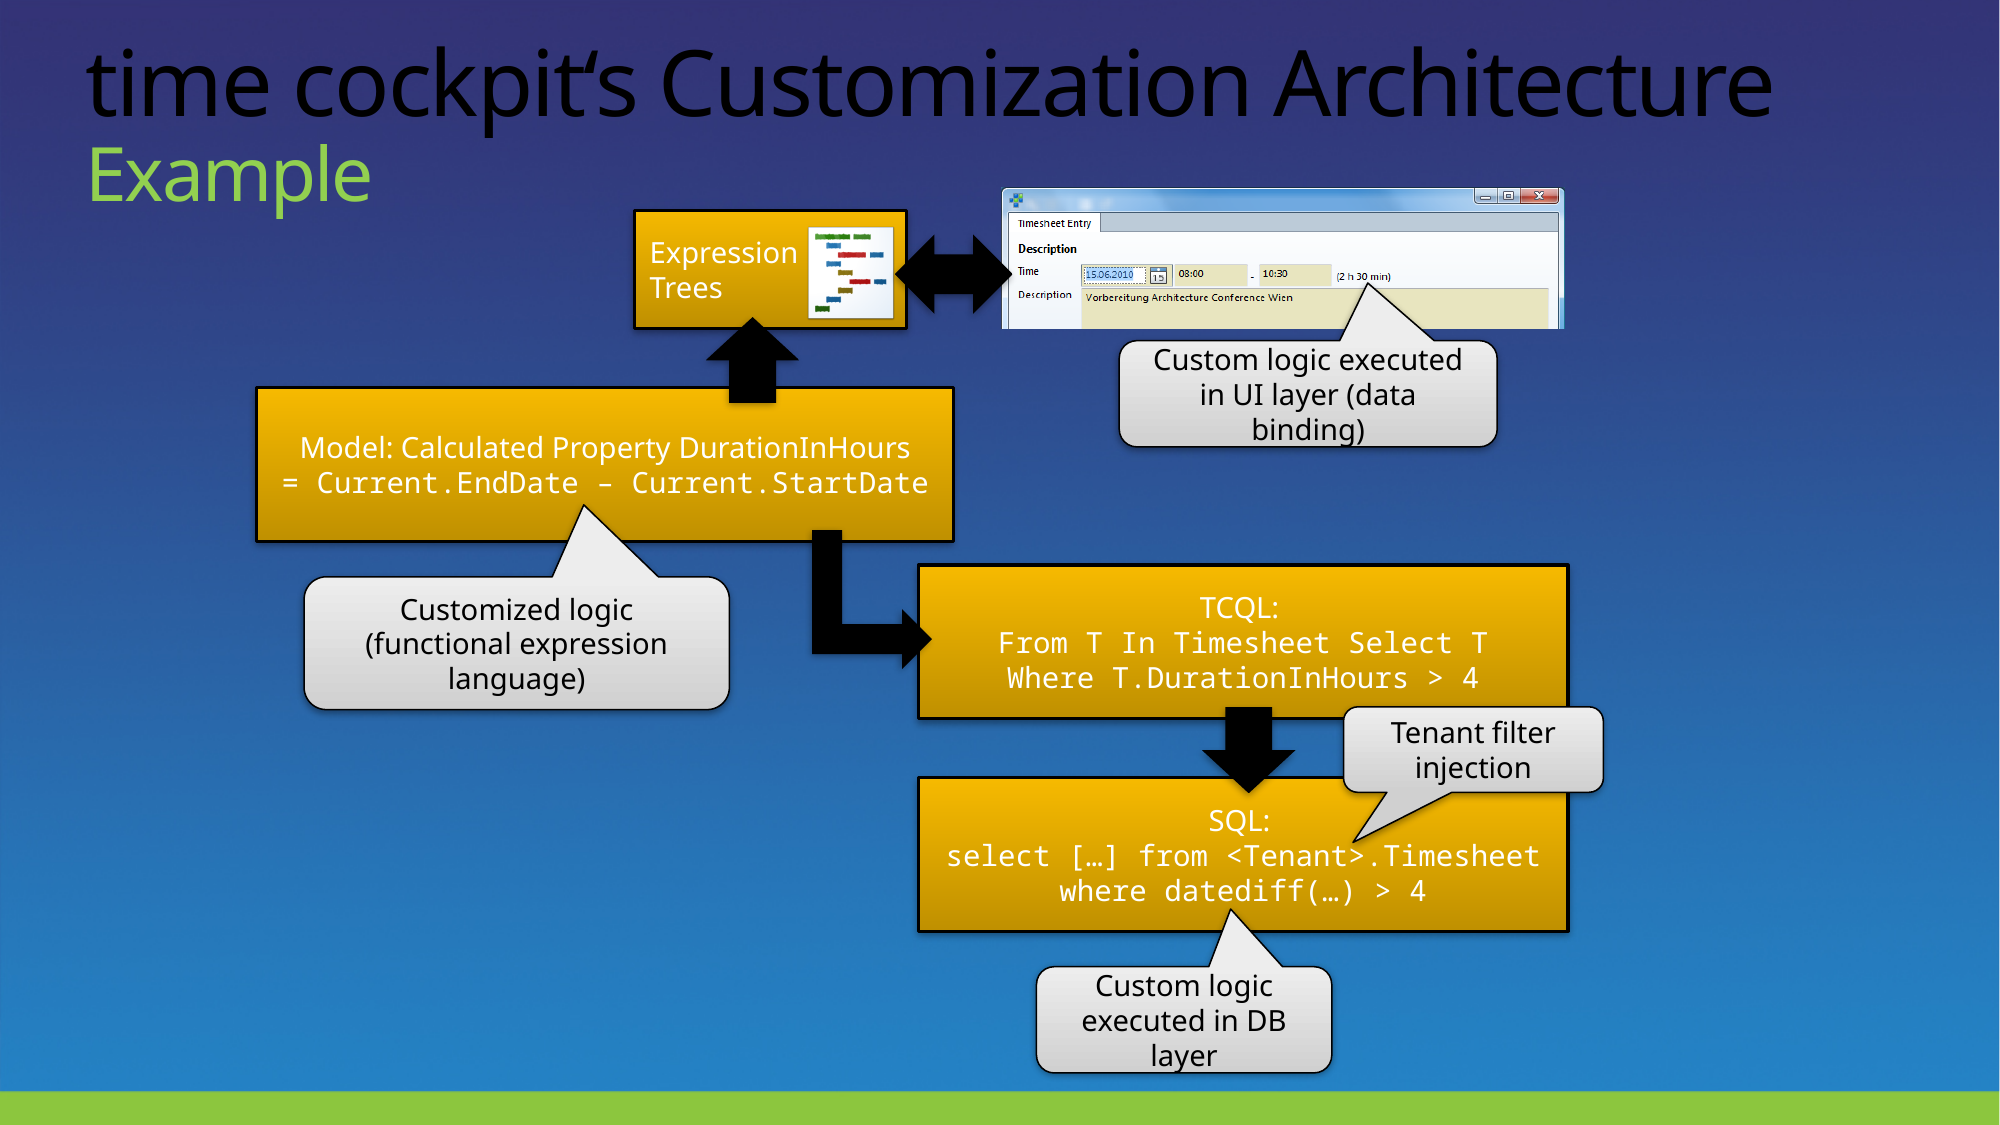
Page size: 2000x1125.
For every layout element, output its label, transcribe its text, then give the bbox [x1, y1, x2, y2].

text_box Tenant filter injection [1342, 706, 1605, 844]
text_box [1201, 706, 1296, 794]
text_box SQL: select […] from <Tenant>.Timesheet where datediff(…) > 4 [918, 777, 1569, 932]
text_box [705, 317, 800, 404]
text_box Custom logic executed in DB layer [1035, 908, 1333, 1074]
text_box [812, 529, 933, 670]
text_box Model: Calculated Property DurationInHours = Current.EndDate – Current.StartDate [256, 387, 955, 542]
picture [0, 0, 2000, 1125]
title time cockpit‘s Customization Architecture Example [85, 37, 1914, 220]
text_box Expression Trees [634, 210, 907, 330]
text_box Custom logic executed in UI layer (data binding) [1118, 336, 1498, 448]
text_box Customized logic (functional expression language) [303, 504, 731, 711]
text_box TCQL: From T In Timesheet Select T Where T.DurationInHours > 4 [918, 564, 1569, 719]
text_box [905, 234, 995, 314]
